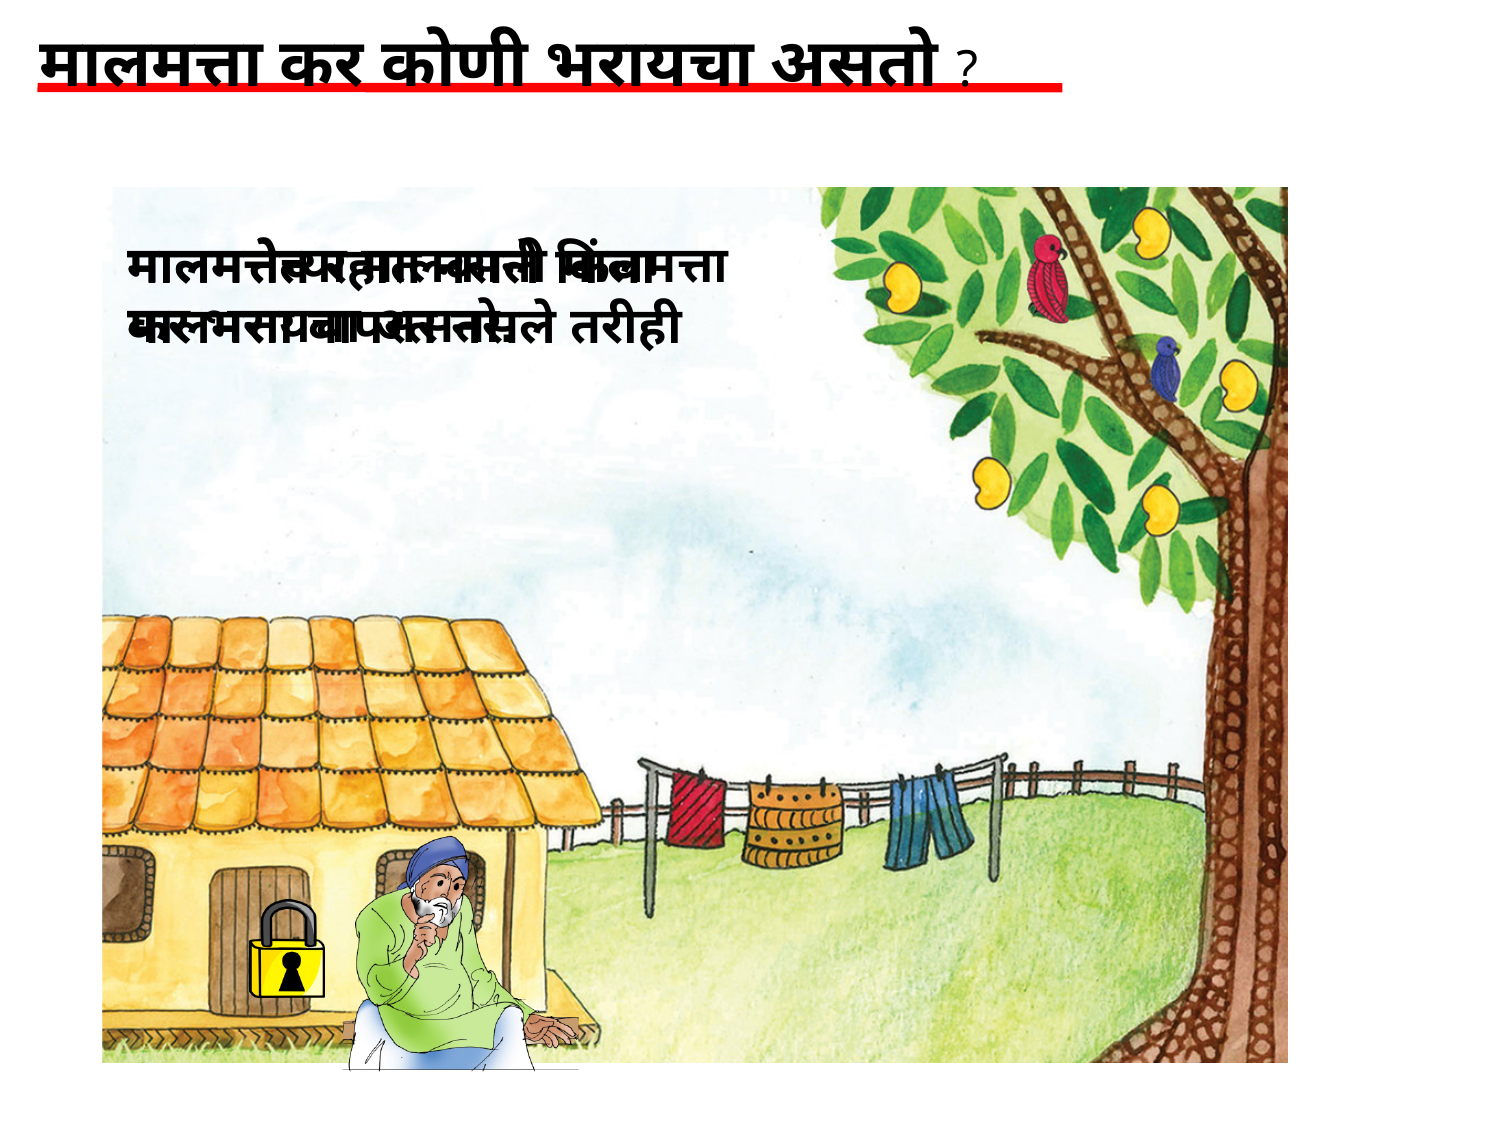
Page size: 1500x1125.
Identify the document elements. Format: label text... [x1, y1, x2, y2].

picture [101, 187, 1288, 1094]
text_box मालमत्ता कर कोणी भरायचा असतो ? [24, 12, 1075, 108]
